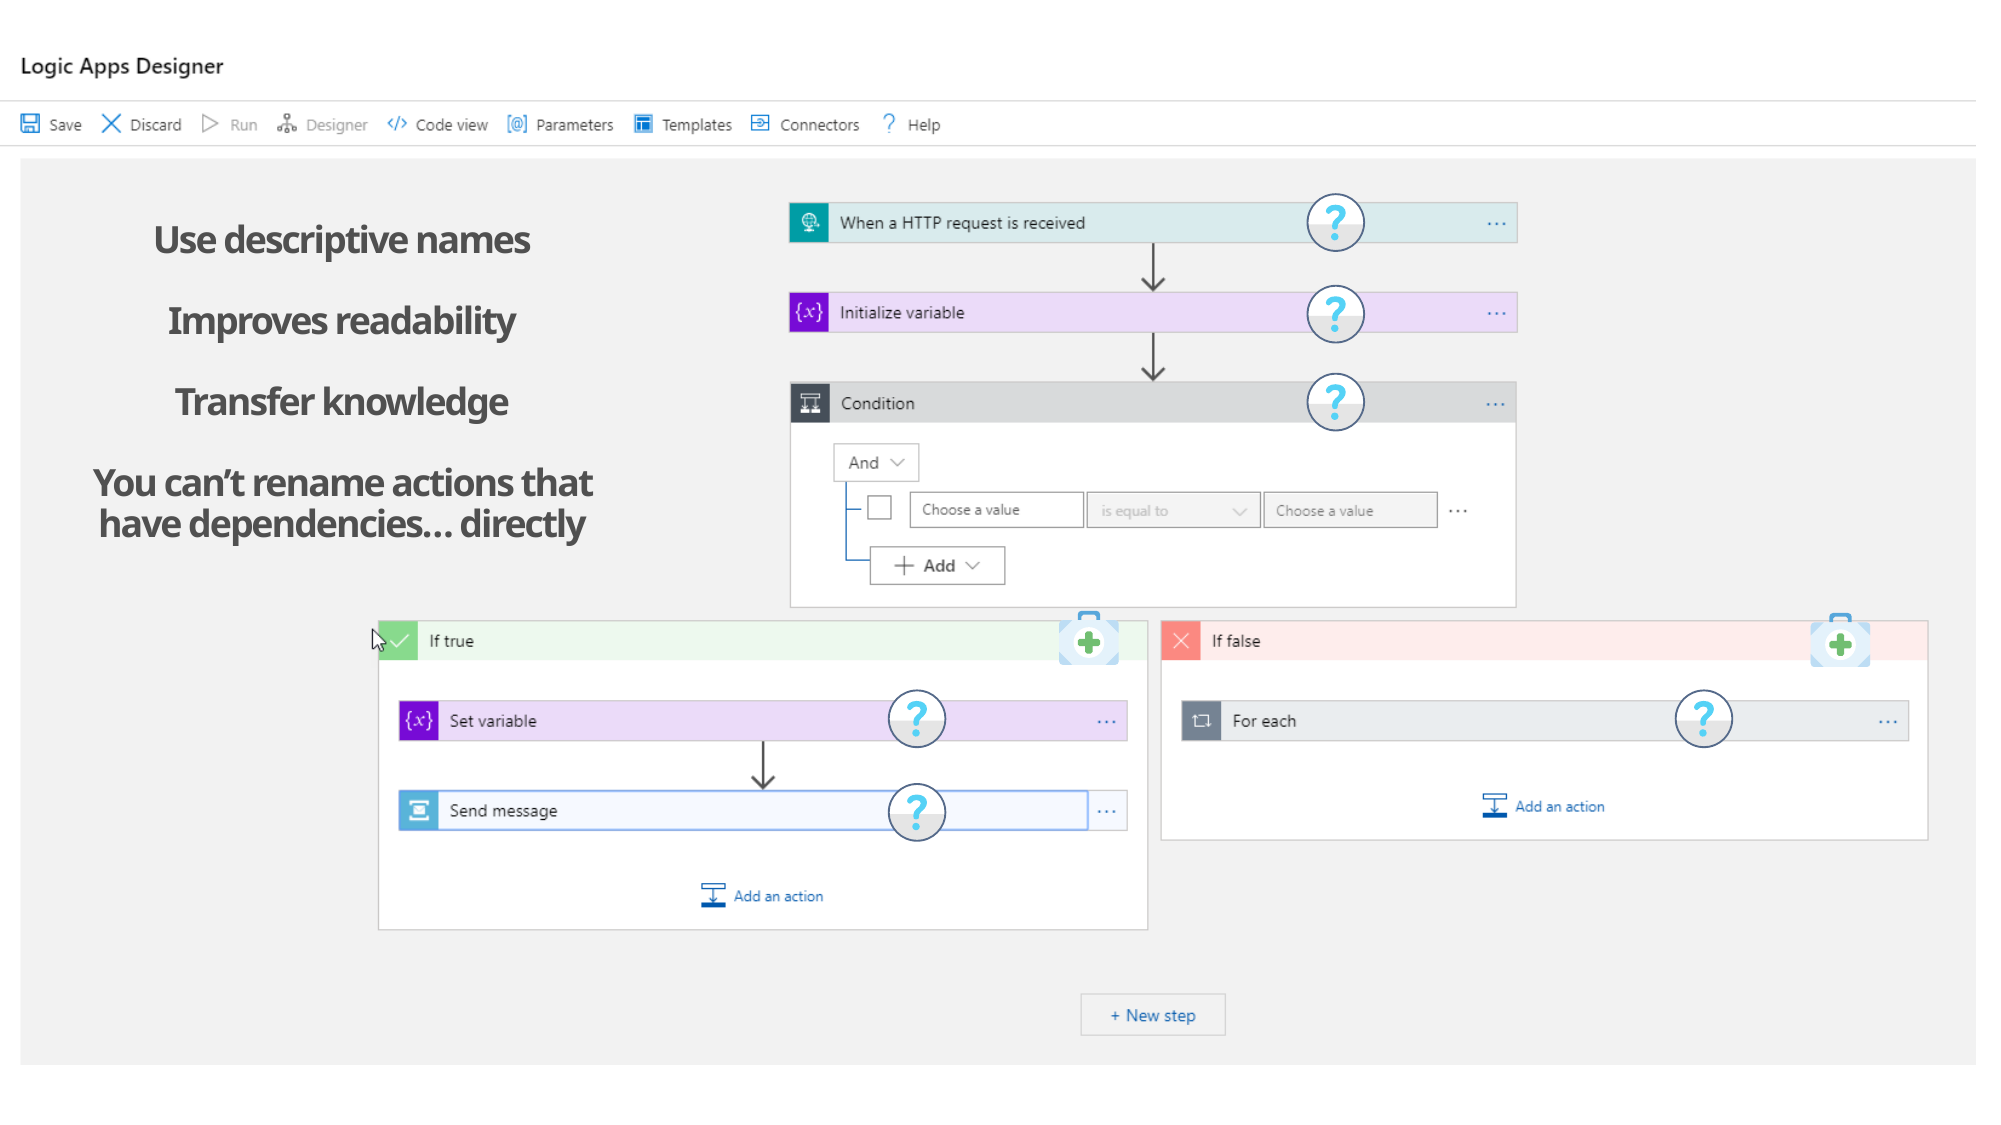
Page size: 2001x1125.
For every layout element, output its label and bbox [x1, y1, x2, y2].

picture [0, 47, 1976, 1066]
